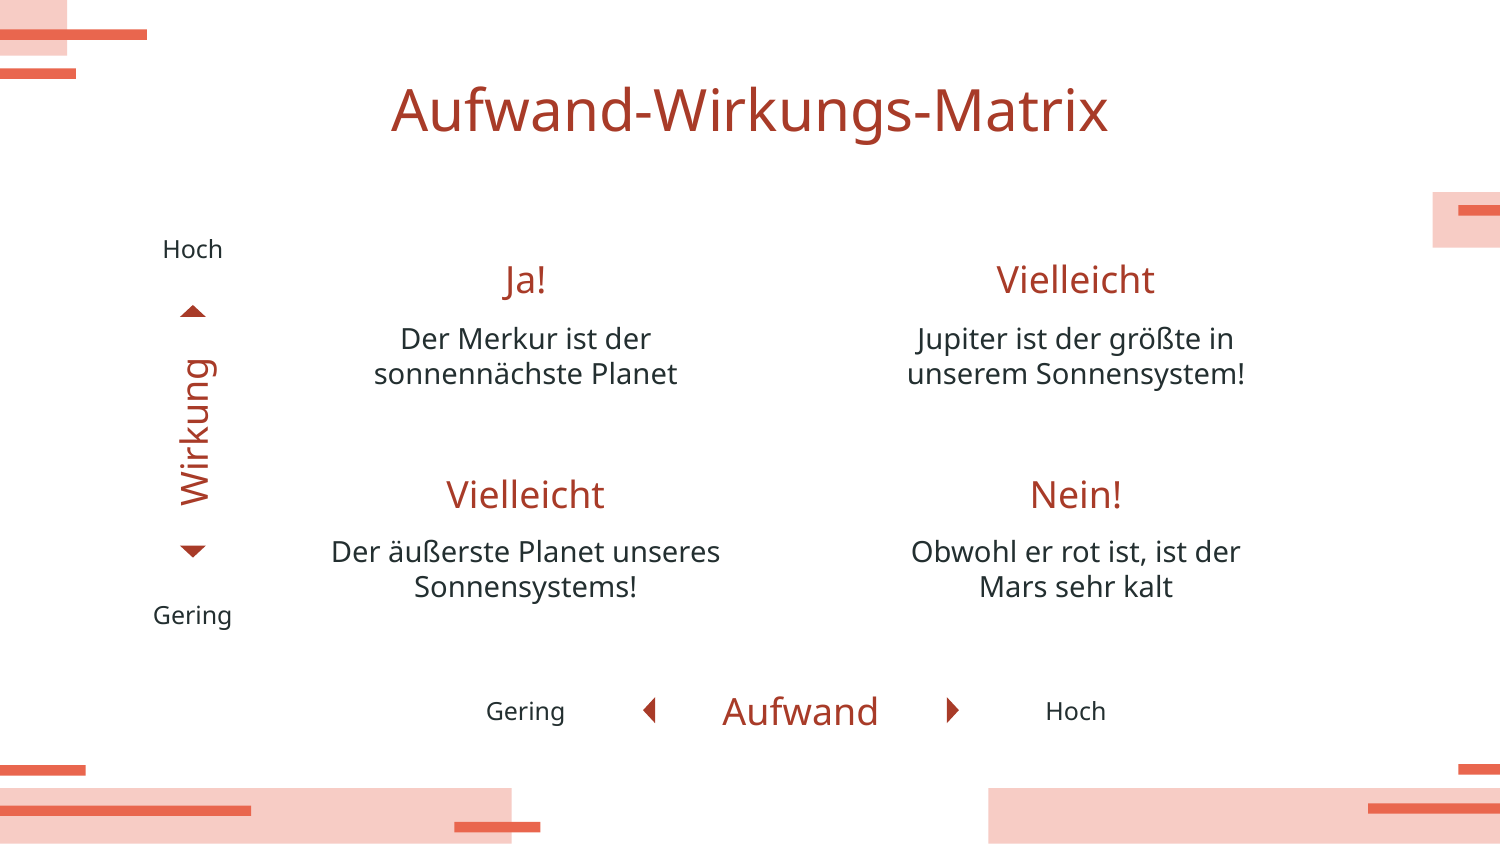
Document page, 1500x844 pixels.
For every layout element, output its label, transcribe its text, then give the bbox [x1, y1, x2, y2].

text_box Ja! [309, 228, 742, 304]
text_box Vielleicht [309, 443, 742, 518]
title Aufwand-Wirkungs-Matrix [98, 61, 1402, 156]
text_box Nein! [859, 443, 1293, 518]
text_box Vielleicht [859, 228, 1293, 304]
text_box Hoch [967, 691, 1185, 729]
text_box Obwohl er rot ist, ist der Mars sehr kalt [859, 518, 1293, 642]
text_box Wirkung [168, 317, 218, 546]
text_box [946, 697, 959, 724]
text_box Der äußerste Planet unseres Sonnensystems! [309, 518, 742, 642]
text_box [643, 697, 656, 724]
text_box Der Merkur ist der sonnennächste Planet [309, 304, 742, 429]
text_box Jupiter ist der größte in unserem Sonnensystem! [859, 304, 1293, 429]
text_box [179, 545, 206, 558]
text_box Gering [132, 595, 254, 633]
text_box Hoch [132, 230, 254, 268]
text_box [179, 304, 206, 317]
text_box Aufwand [655, 685, 947, 735]
text_box Gering [417, 691, 634, 729]
